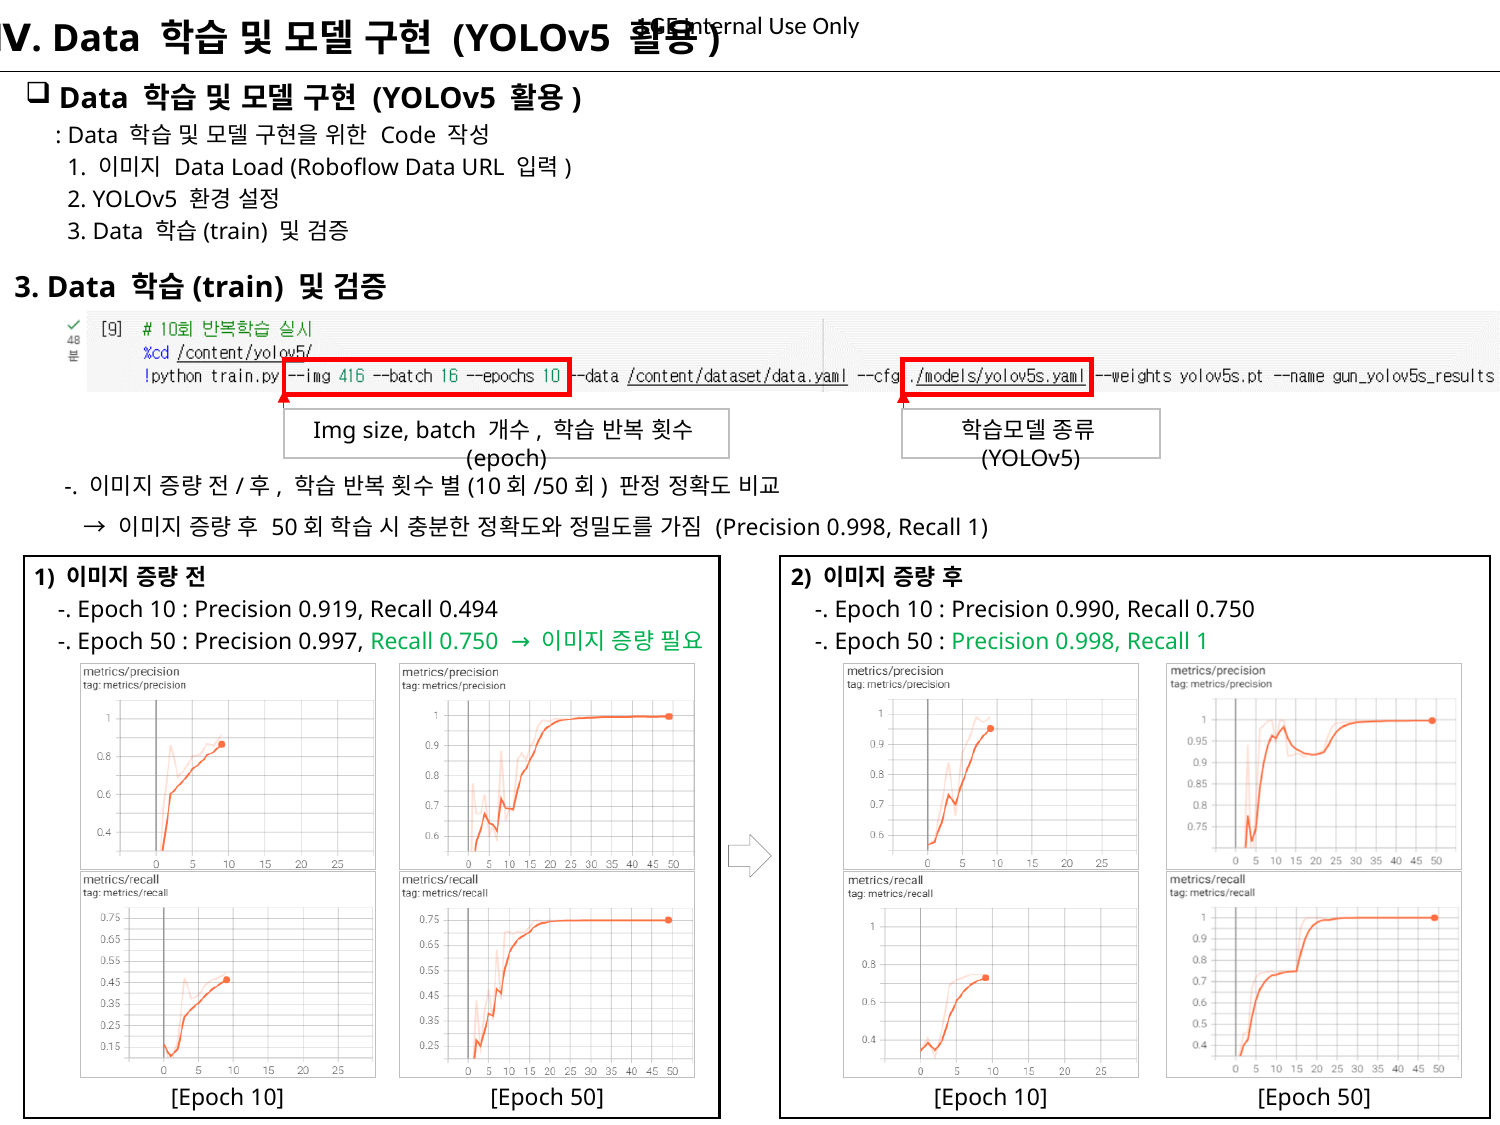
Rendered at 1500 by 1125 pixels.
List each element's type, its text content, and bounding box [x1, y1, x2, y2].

text_box [Epoch 50] [1166, 1078, 1462, 1117]
picture [843, 662, 1139, 870]
text_box Ⅳ. Data 학습 및 모델 구현 (YOLOv5 활용) [0, 6, 736, 67]
picture [399, 871, 695, 1078]
text_box [728, 834, 772, 878]
text_box 3. Data 학습(train) 및 검증 [0, 260, 403, 311]
text_box [Epoch 10] [843, 1078, 1139, 1117]
text_box [Epoch 10] [80, 1078, 375, 1117]
picture [79, 871, 376, 1078]
text_box -. 이미지 증량 전/후, 학습 반복 횟수 별(10회/50회) 판정 정확도 비교 → 이미지 증량 후 50회 학습 시 충분한 정확도와 정밀도를 가짐 (Precision 0.998, Recall 1) [49, 463, 1003, 548]
text_box Img size, batch 개수, 학습 반복 횟수(epoch) [283, 408, 730, 459]
picture [79, 662, 376, 870]
picture [64, 310, 1500, 392]
text_box 학습모델 종류(YOLOv5) [901, 408, 1161, 459]
picture [399, 662, 695, 870]
picture [1166, 871, 1462, 1078]
picture [1166, 662, 1462, 870]
text_box [Epoch 50] [399, 1078, 695, 1117]
text_box [23, 555, 721, 1119]
picture [843, 871, 1139, 1078]
text_box Data 학습 및 모델 구현 (YOLOv5 활용) : Data 학습 및 모델 구현을 위한 Code 작성 1. 이미지 Data Load (Roboflow Data URL 입력) 2. YOLOv5 환경 설정 3. Data 학습(train) 및 검증 [11, 72, 1469, 251]
text_box [779, 555, 1491, 1119]
